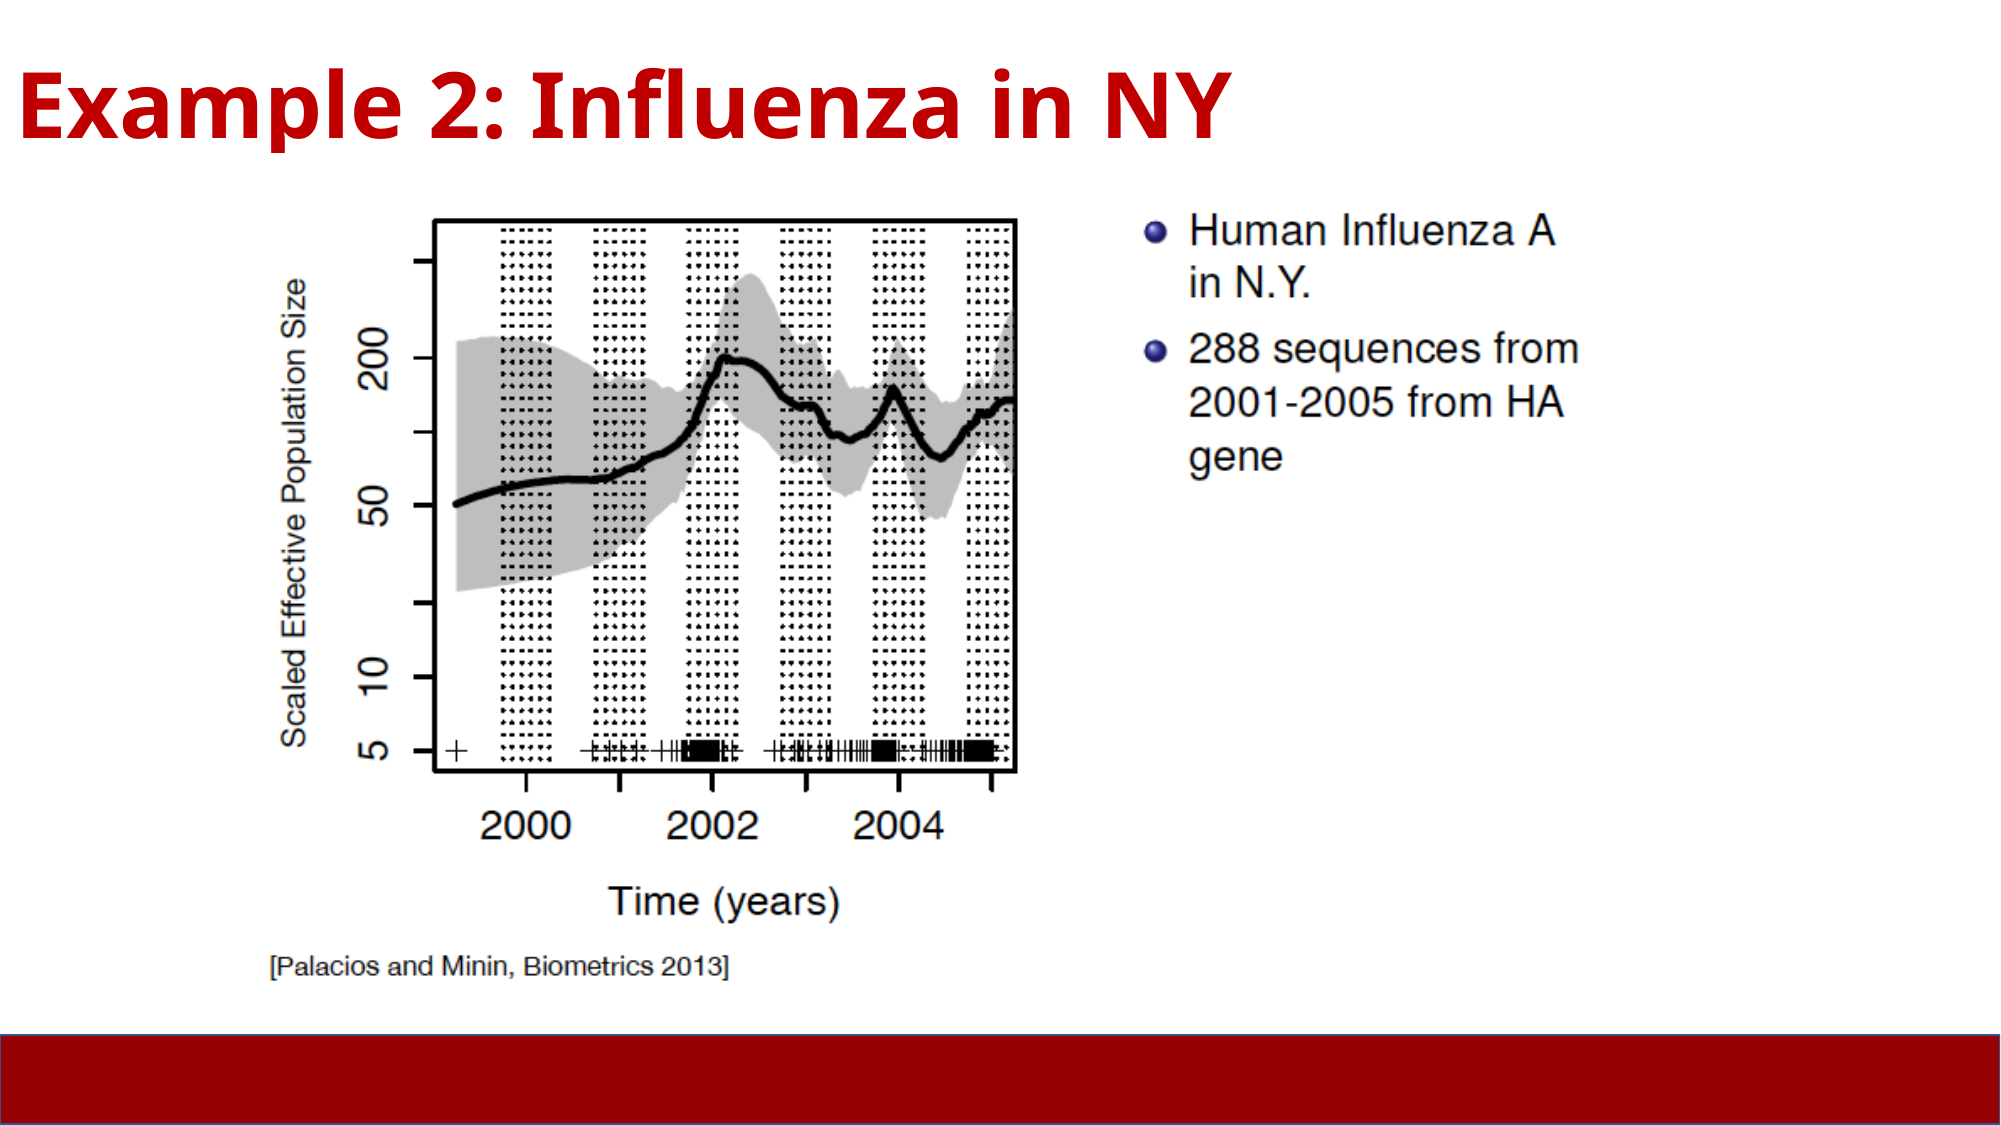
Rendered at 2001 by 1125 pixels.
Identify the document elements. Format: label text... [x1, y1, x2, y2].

title Example 2: Influenza in NY [0, 0, 1294, 218]
picture [249, 153, 1600, 1028]
